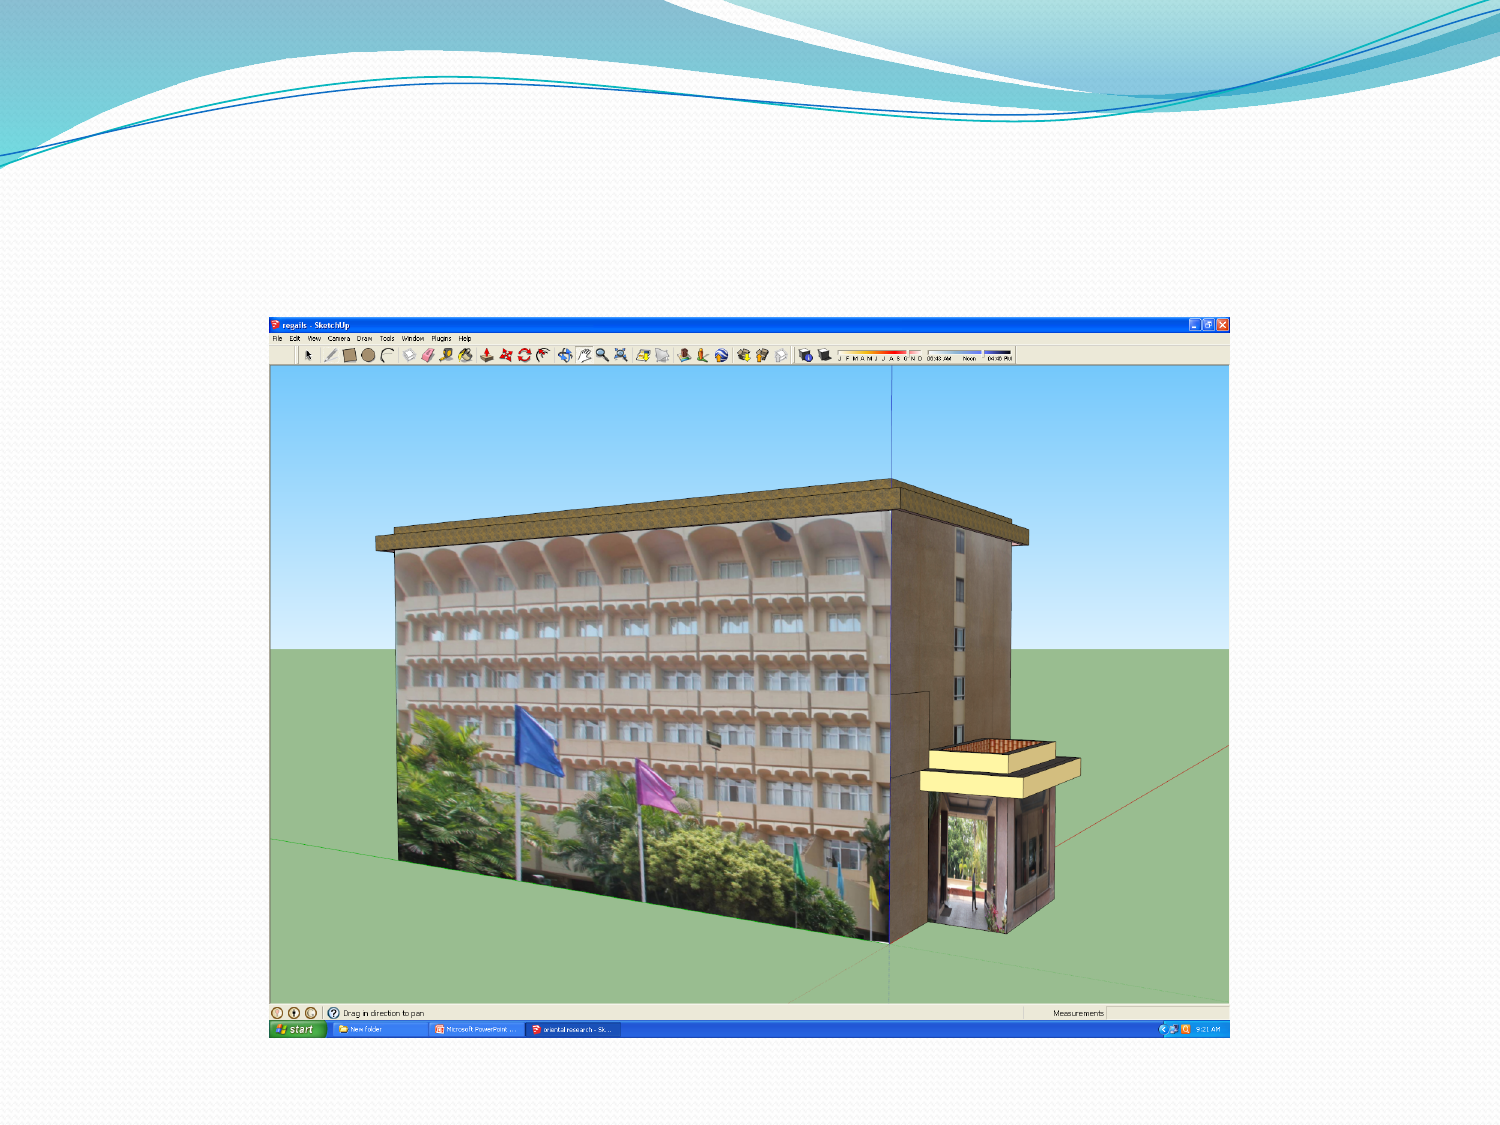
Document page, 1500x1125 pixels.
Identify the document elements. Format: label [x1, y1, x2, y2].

list [269, 317, 1231, 1038]
